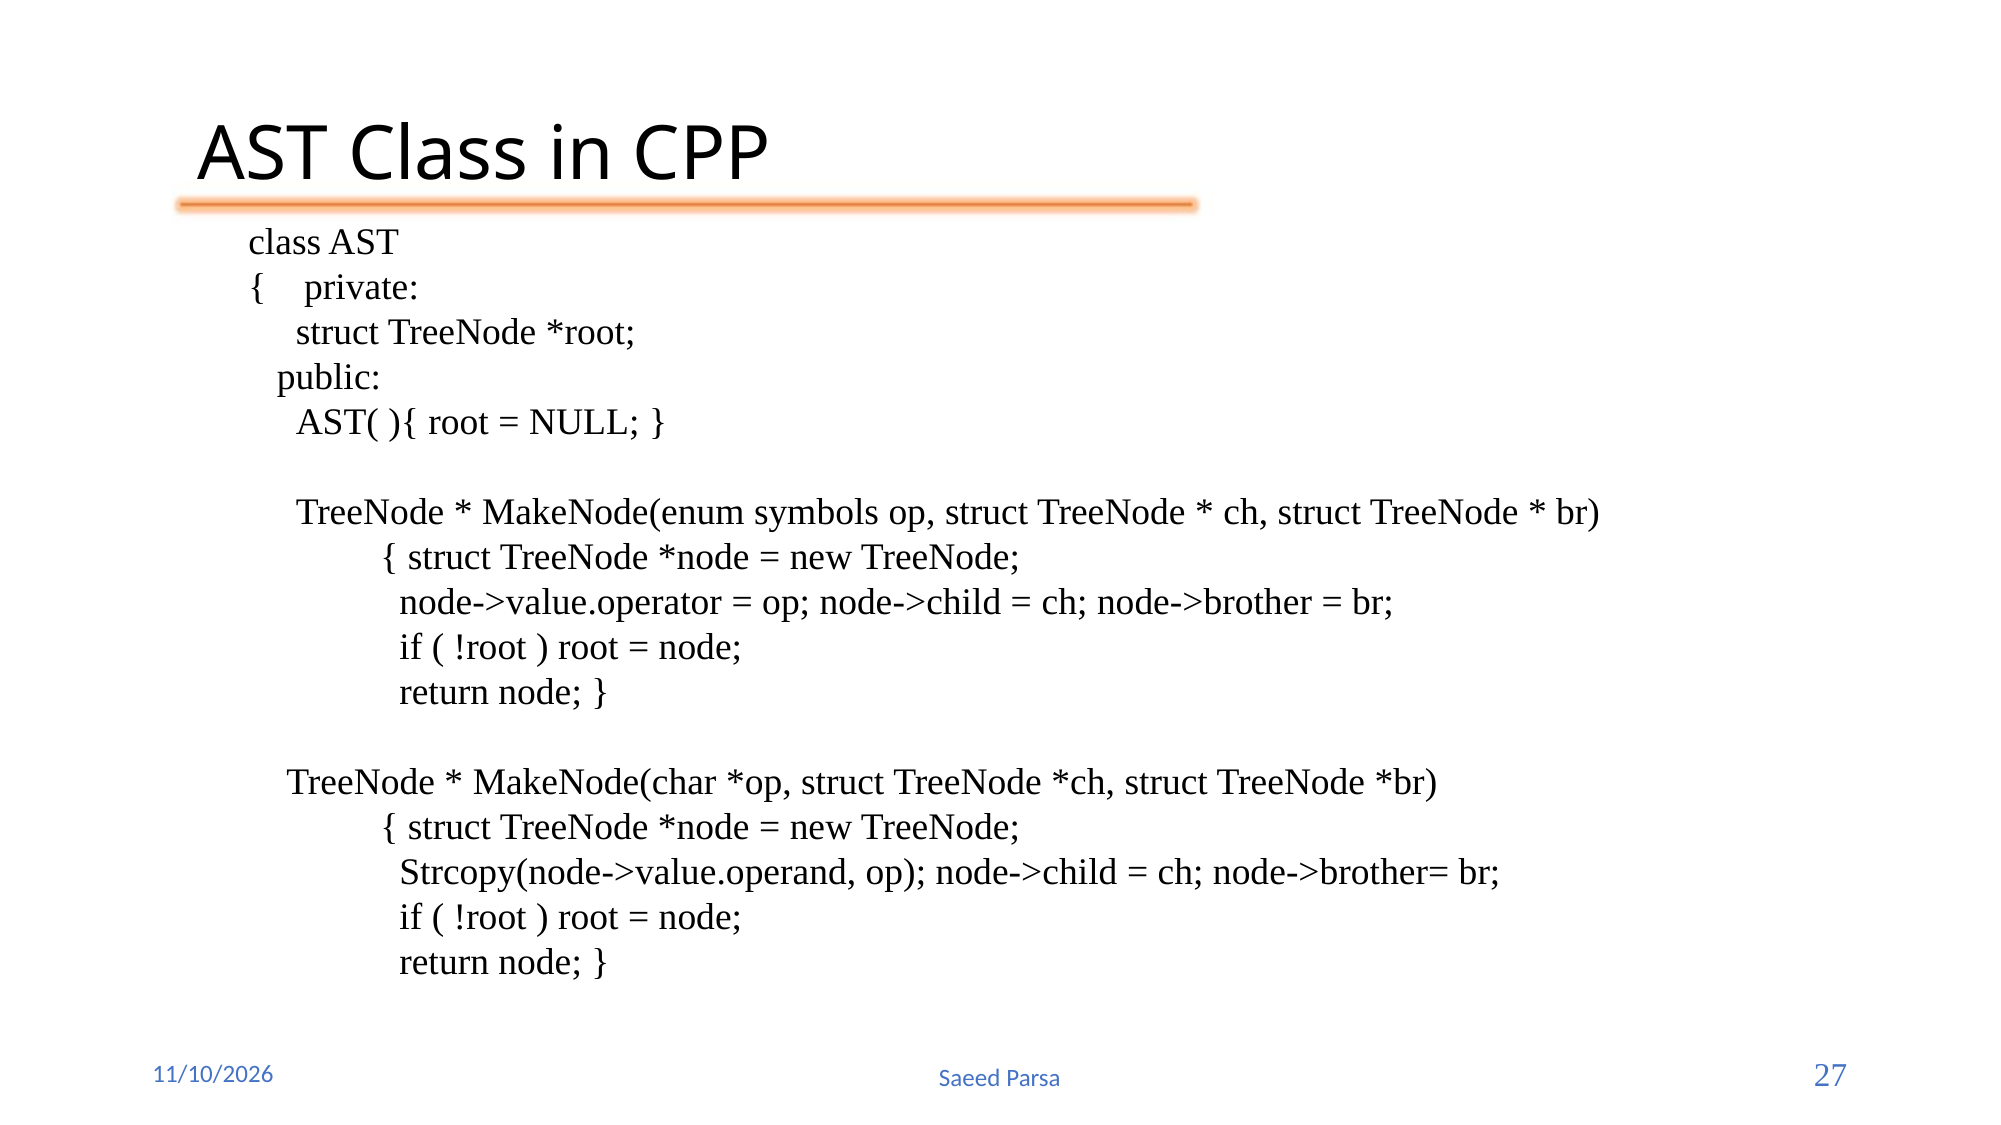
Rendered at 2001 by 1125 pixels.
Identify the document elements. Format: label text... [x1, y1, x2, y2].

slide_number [137, 1042, 587, 1103]
text_box AST Class in CPP [182, 107, 1599, 195]
footer Saeed Parsa [587, 1042, 1413, 1111]
picture [152, 181, 1213, 238]
text_box class AST { private: struct TreeNode *root; public: AST( ){ root = NULL; } TreeNode * MakeNode(enum symbols op, struct TreeNode * ch, struct TreeNode * br) { struct TreeNode *node = new TreeNode; node->value.operator = op; node->child = ch; node->brother = br; if ( !root ) root = node; return node; } TreeNode * MakeNode(char *op, struct TreeNode *ch, struct TreeNode *br) { struct TreeNode *node = new TreeNode; Strcopy(node->value.operand, op); node->child = ch; node->brother= br; if ( !root ) root = node; return node; } [192, 209, 1851, 990]
slide_number 27 [1412, 1042, 1863, 1103]
